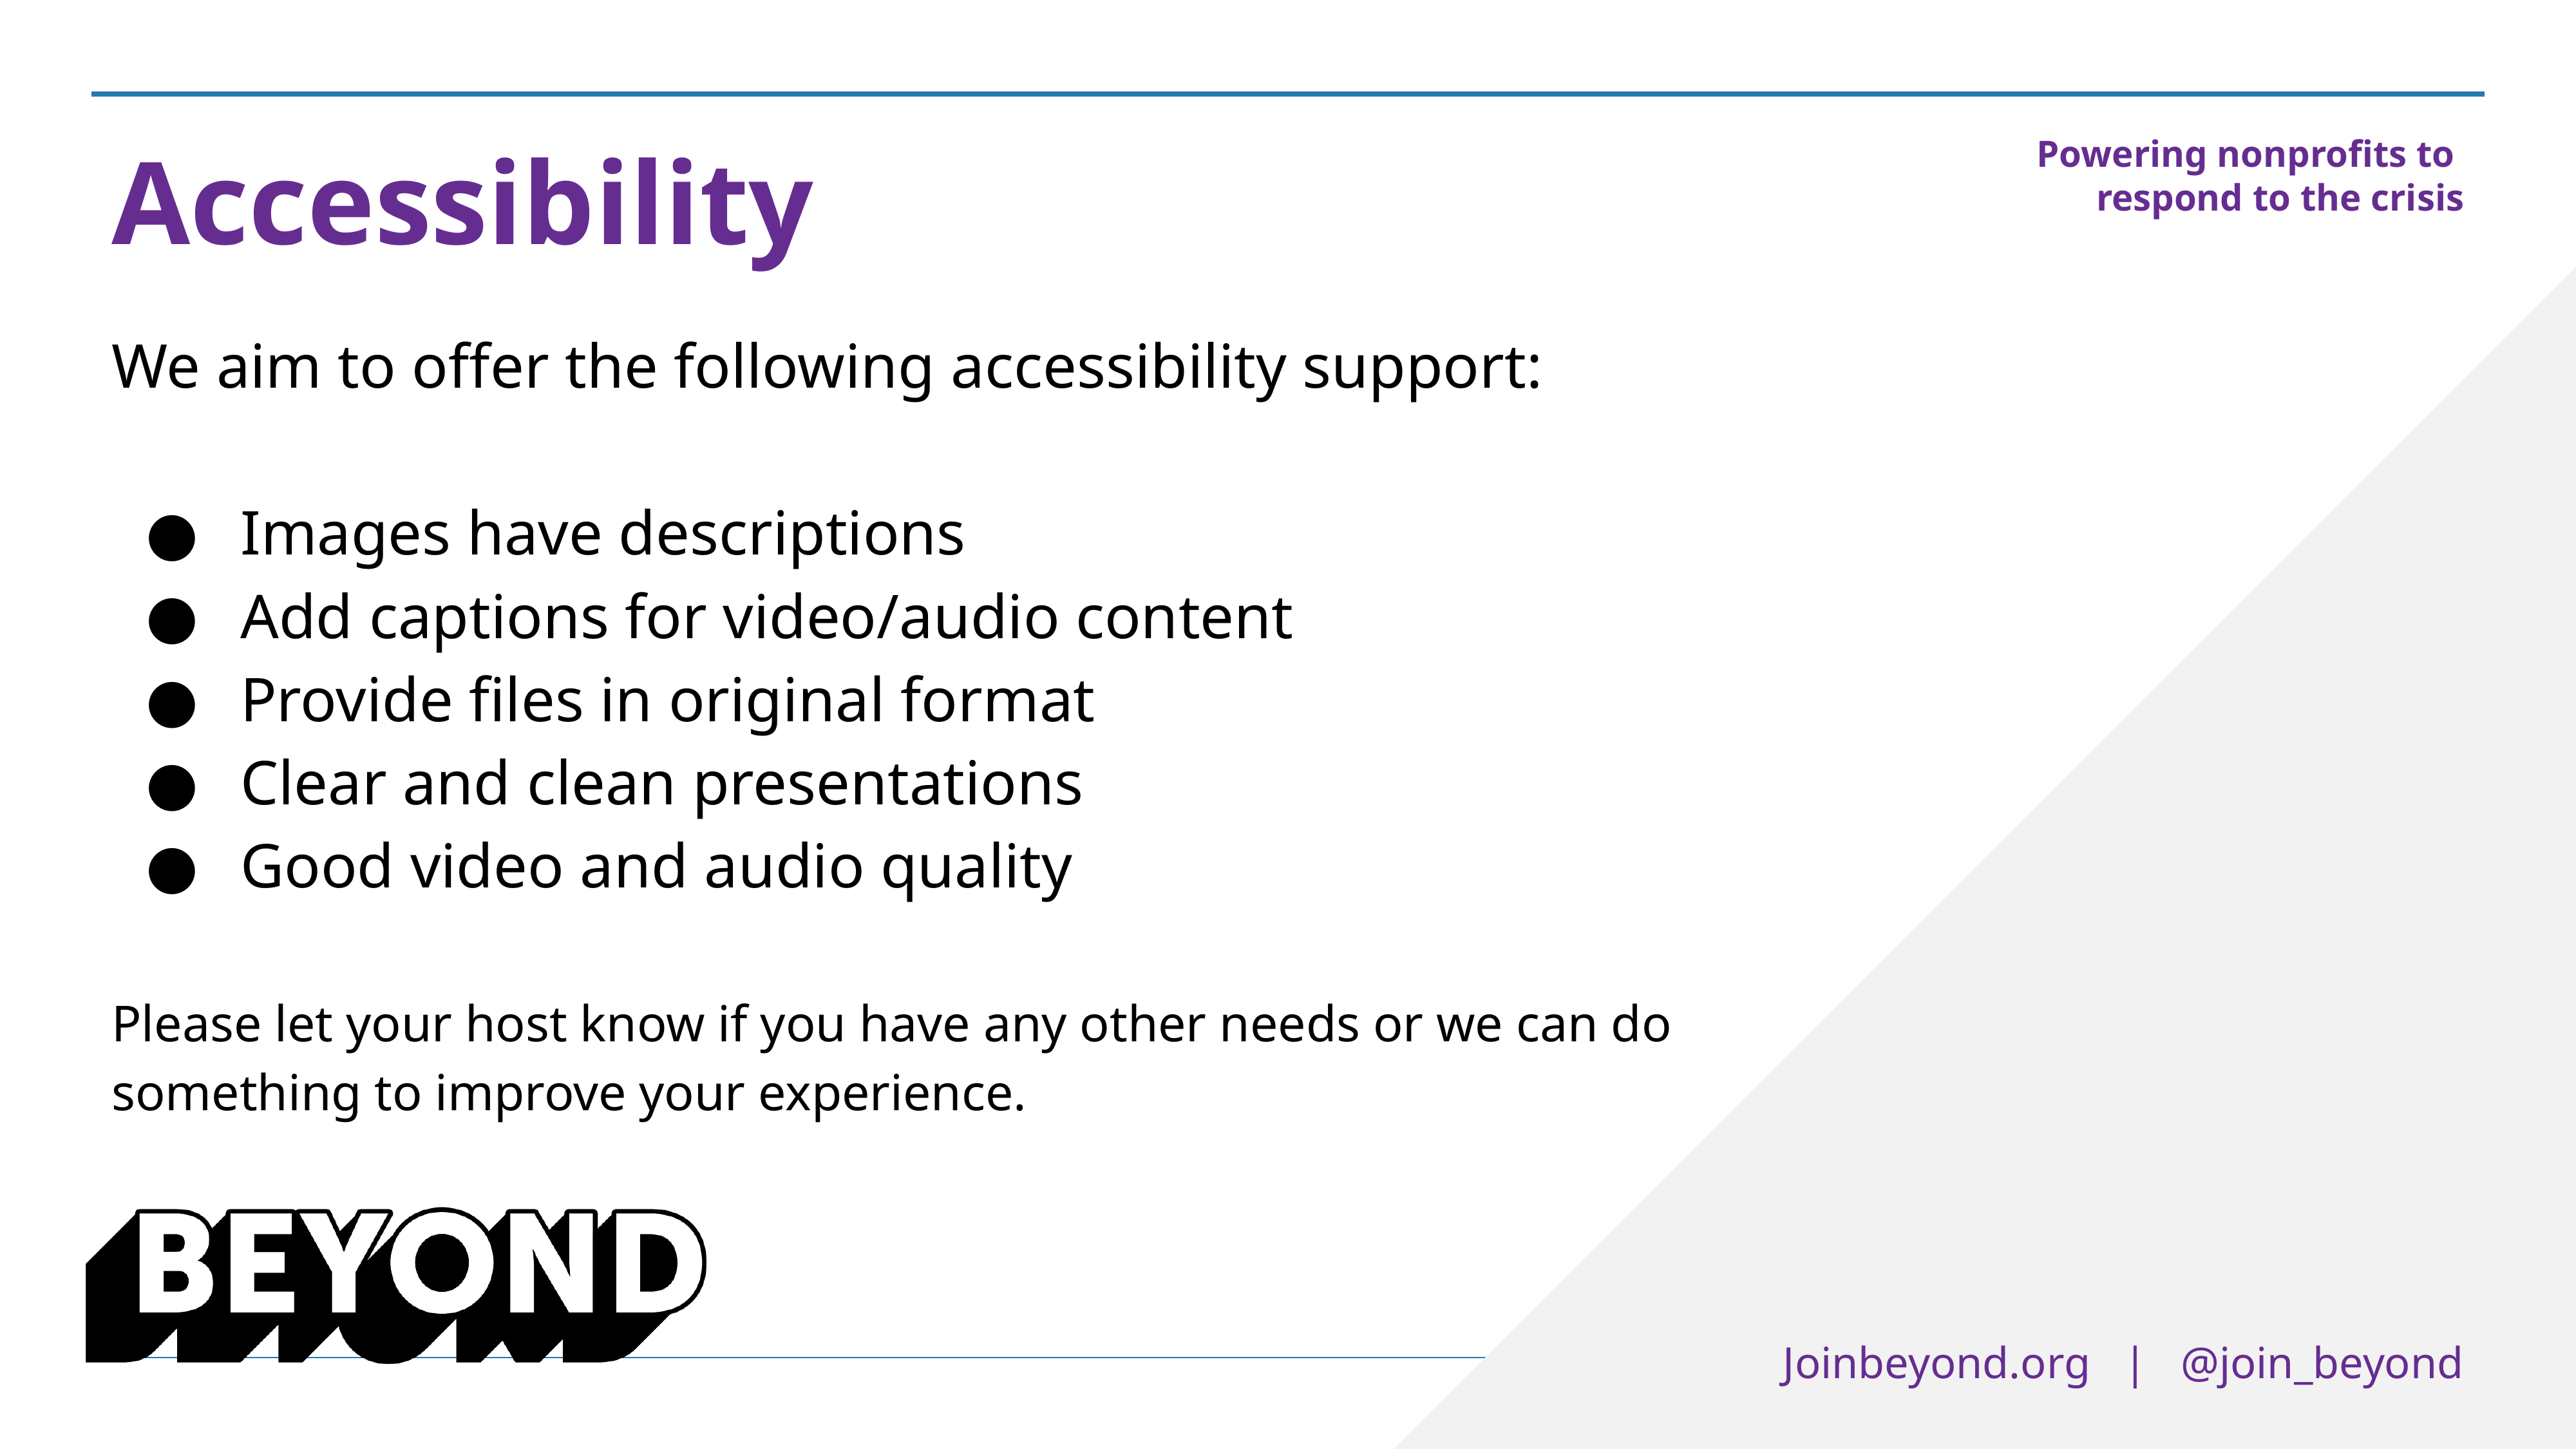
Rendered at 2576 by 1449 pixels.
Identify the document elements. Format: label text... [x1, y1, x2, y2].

text_box Powering nonprofits to respond to the crisis [1718, 105, 2490, 332]
text_box Accessibility [86, 104, 1908, 291]
text_box We aim to offer the following accessibility support: Images have descriptions Add captions for video/audio content Provide files in original format Clear and clean presentations Good video and audio quality Please let your host know if you have any other needs or we can do something to improve your experience. [86, 291, 1867, 825]
text_box Joinbeyond.org | @join_beyond [1645, 1309, 2490, 1414]
text_box [1394, 267, 2576, 1449]
picture [86, 1206, 706, 1364]
